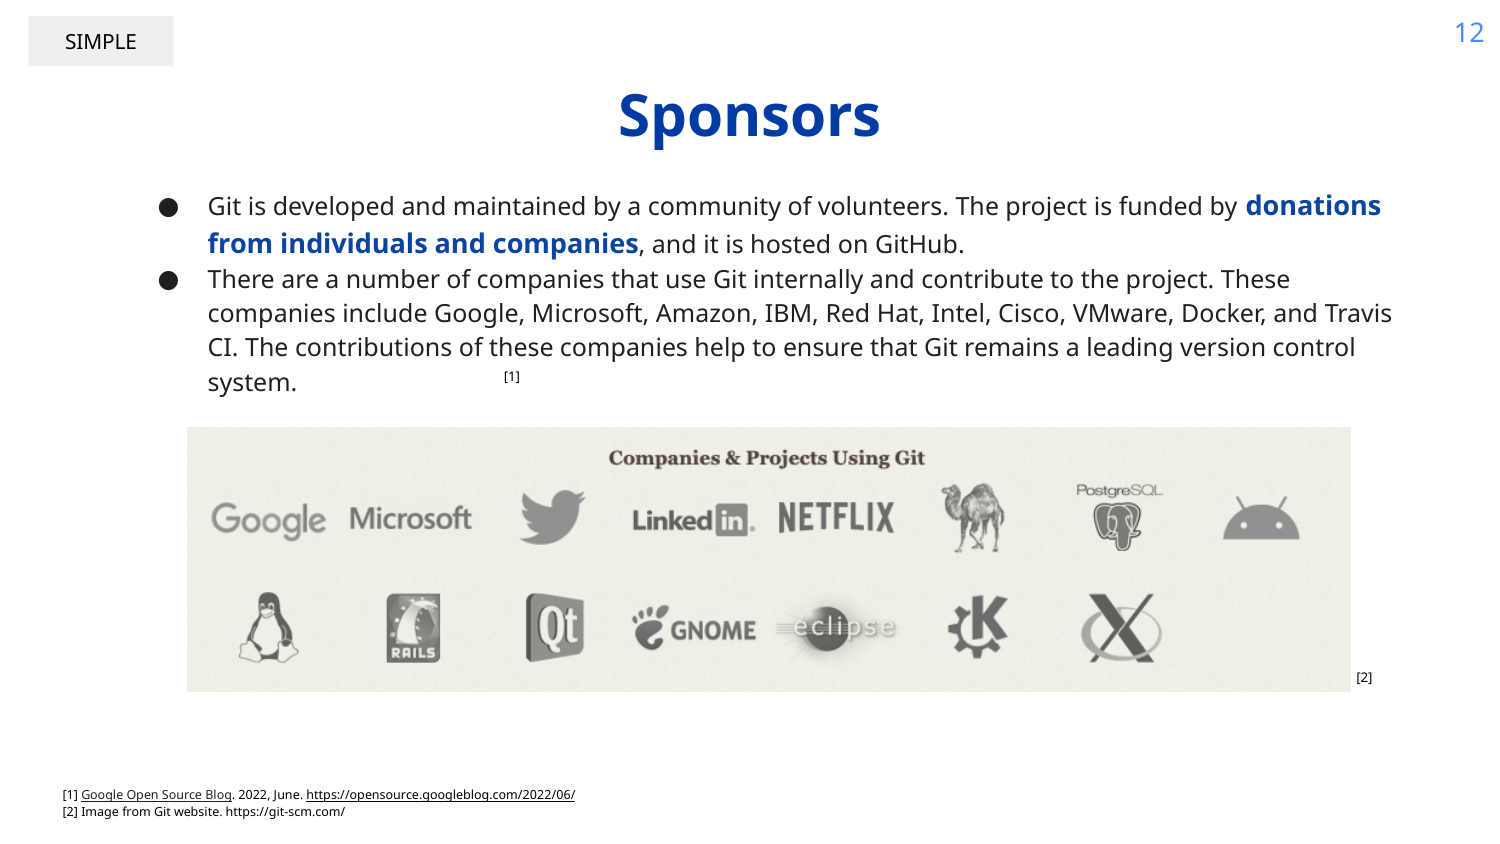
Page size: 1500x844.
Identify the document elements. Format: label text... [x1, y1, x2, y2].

text_box [2] [1341, 652, 1451, 708]
picture [187, 427, 1352, 693]
text_box Git is developed and maintained by a community of volunteers. The project is funded by donations from individuals and companies, and it is hosted on GitHub. There are a number of companies that use Git internally and contribute to the project. These companies include Google, Microsoft, Amazon, IBM, Red Hat, Intel, Cisco, VMware, Docker, and Travis CI. The contributions of these companies help to ensure that Git remains a leading version control system. [117, 168, 1421, 412]
text_box [1] [488, 351, 599, 407]
text_box [1] Google Open Source Blog. 2022, June. https://opensource.googleblog.com/2022/06/ [2] Image from Git website. https://git-scm.com/ [47, 771, 1491, 836]
slide_number 12 [1410, 0, 1500, 65]
title Sponsors [117, 62, 1383, 168]
text_box SIMPLE [28, 16, 174, 67]
